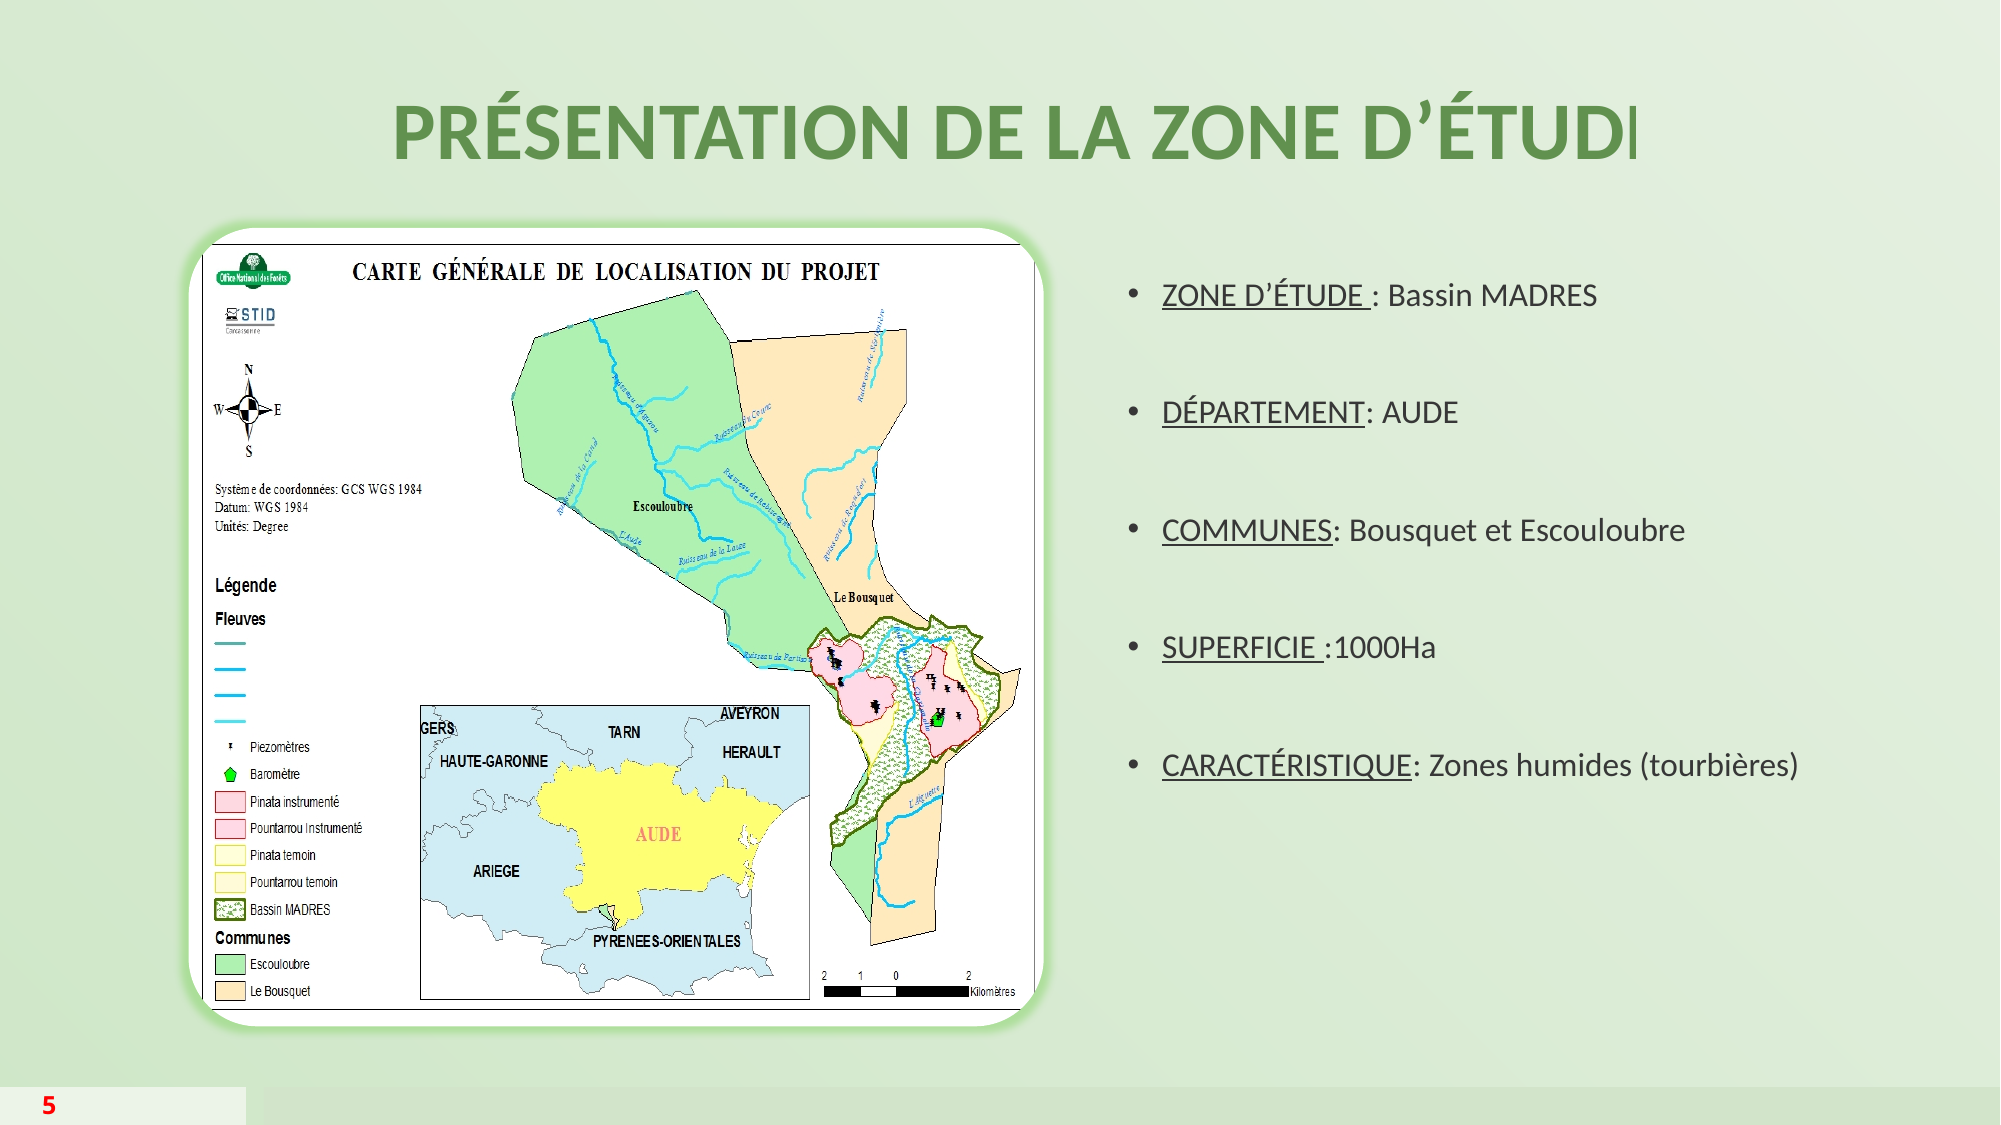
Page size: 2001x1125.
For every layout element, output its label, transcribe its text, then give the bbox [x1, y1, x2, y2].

slide_number 5 [0, 1087, 69, 1125]
list ZONE D’ÉTUDE : Bassin MADRES DÉPARTEMENT: AUDE COMMUNES: Bousquet et Escouloubre SUPERFICIE :1000Ha CARACTÉRISTIQUE: Zones humides (tourbières) [1127, 277, 1828, 854]
title PRÉSENTATION DE LA ZONE D’ÉTUDE [392, 77, 1699, 177]
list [188, 227, 1045, 1027]
